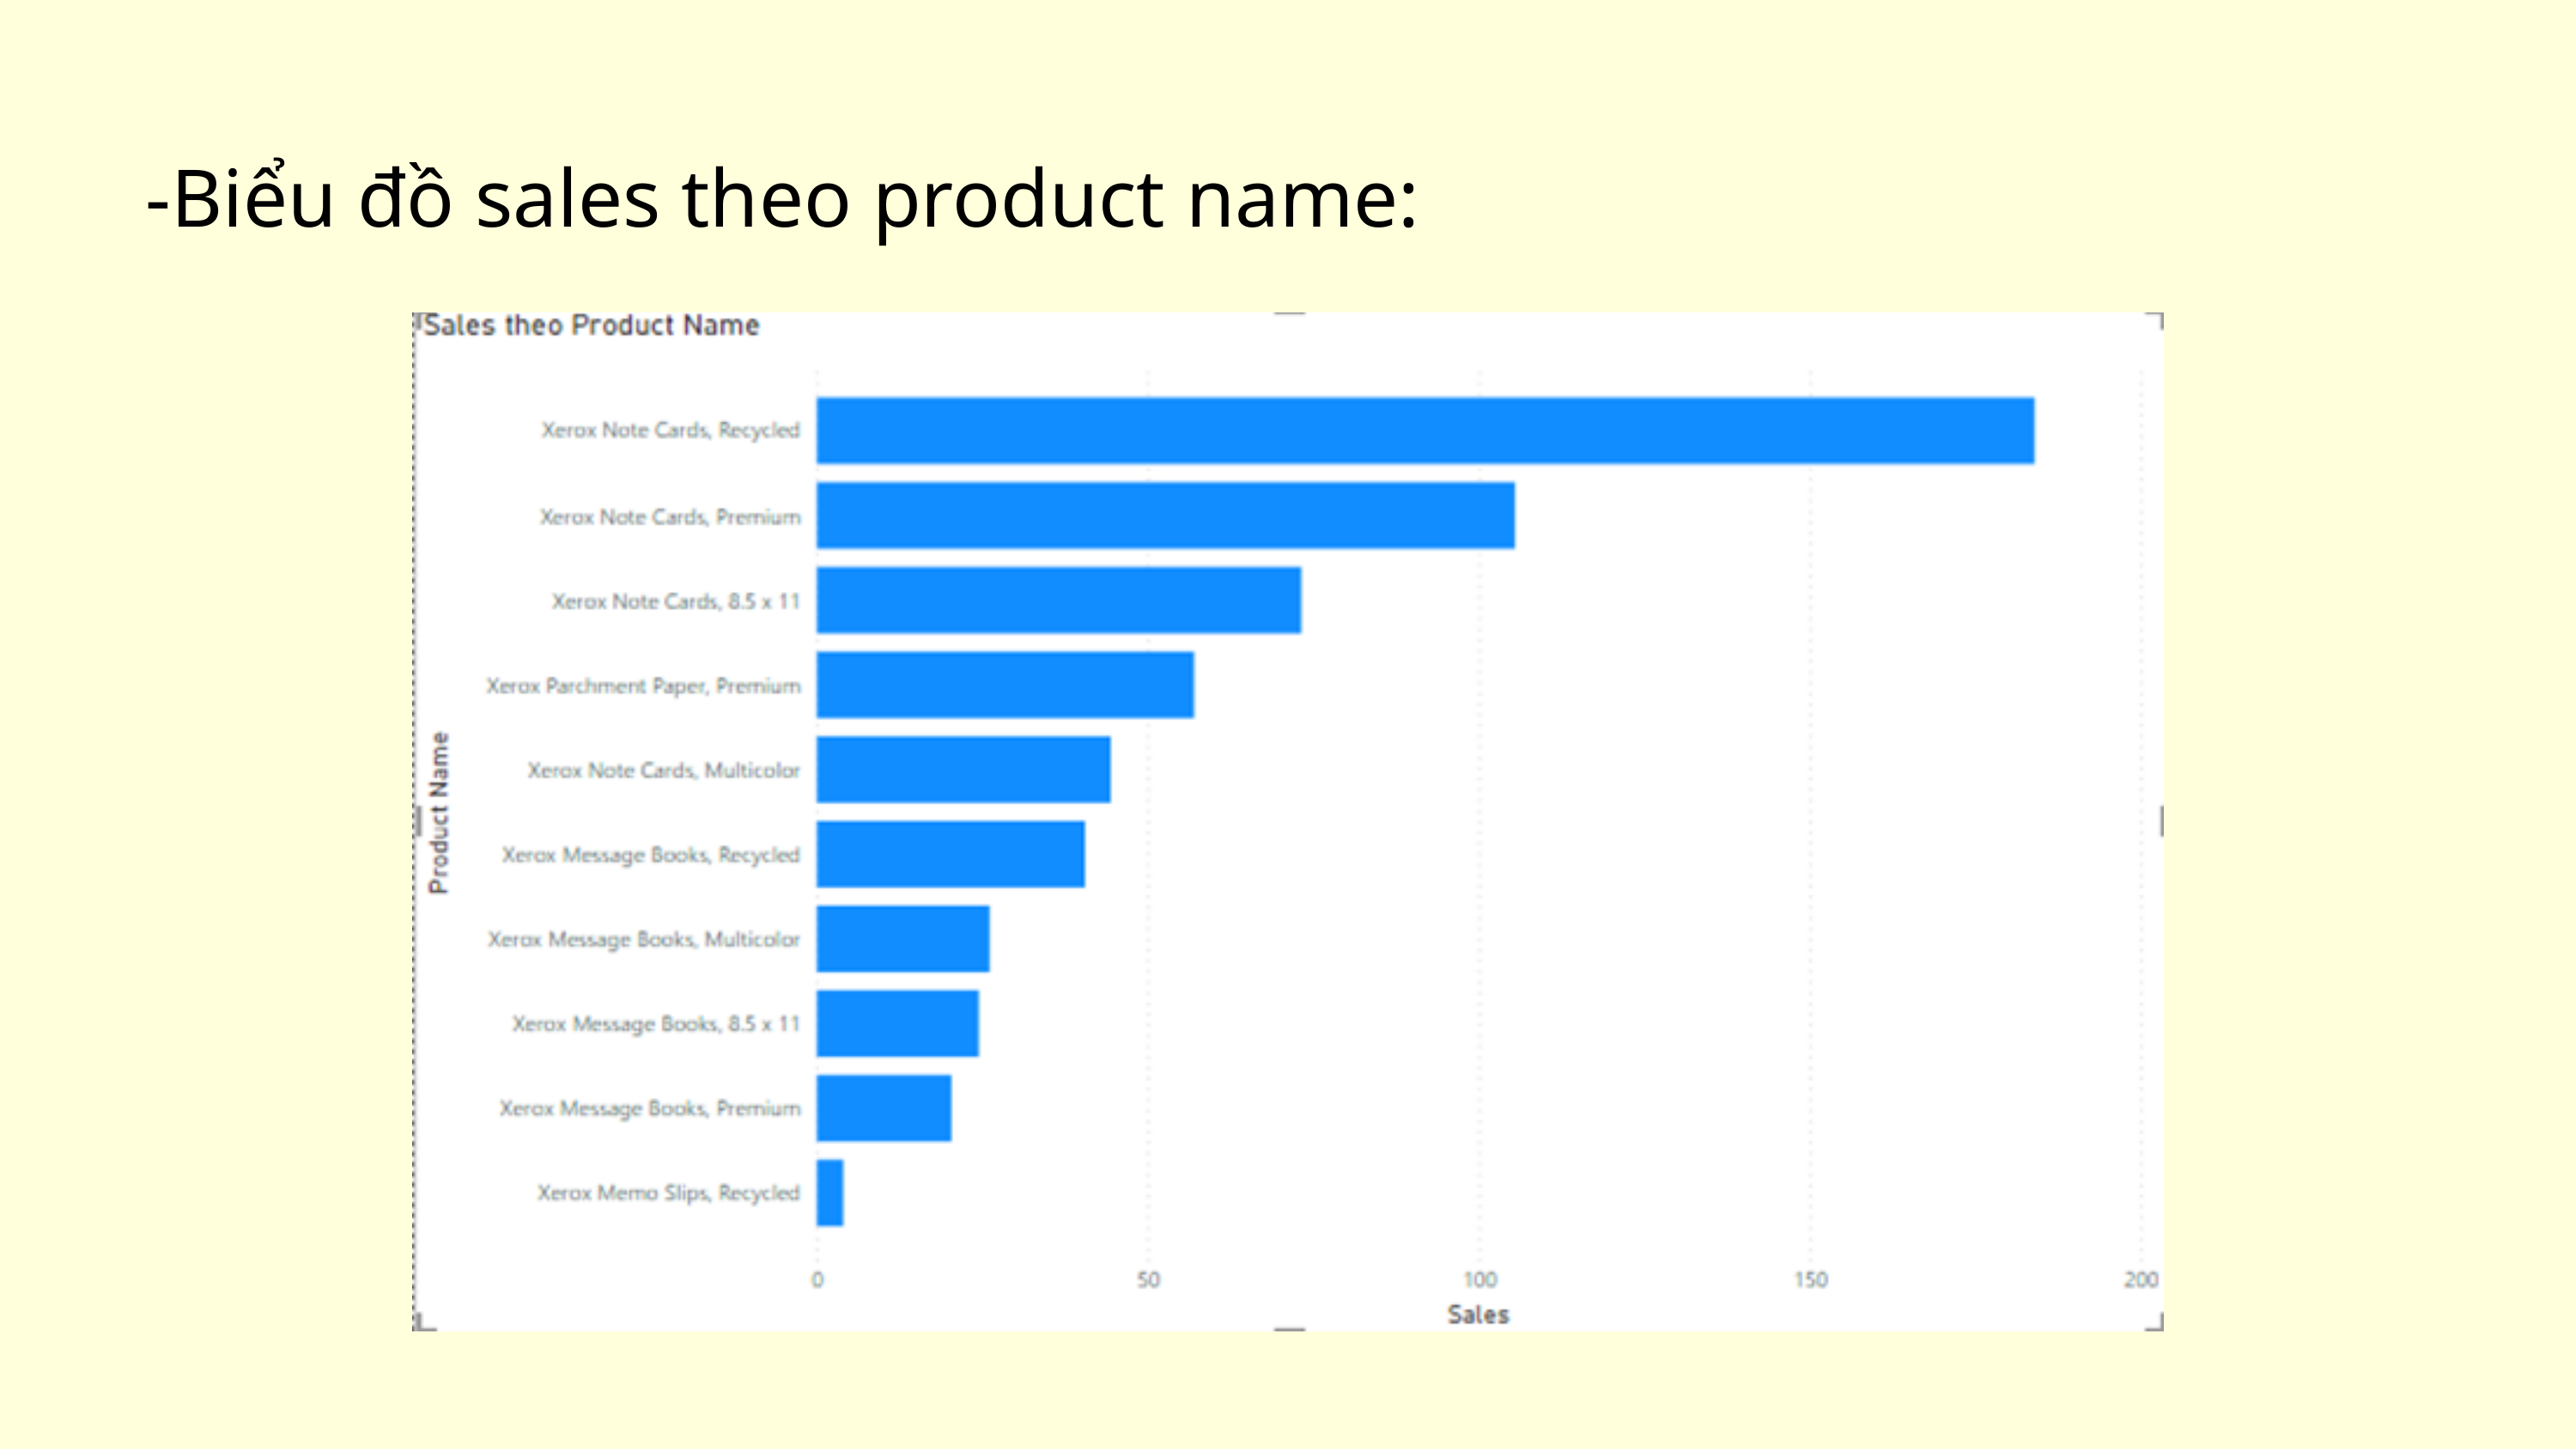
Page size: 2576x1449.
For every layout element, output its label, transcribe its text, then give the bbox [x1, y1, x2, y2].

picture [411, 312, 2164, 1331]
text_box -Biểu đồ sales theo product name: [144, 131, 1423, 243]
